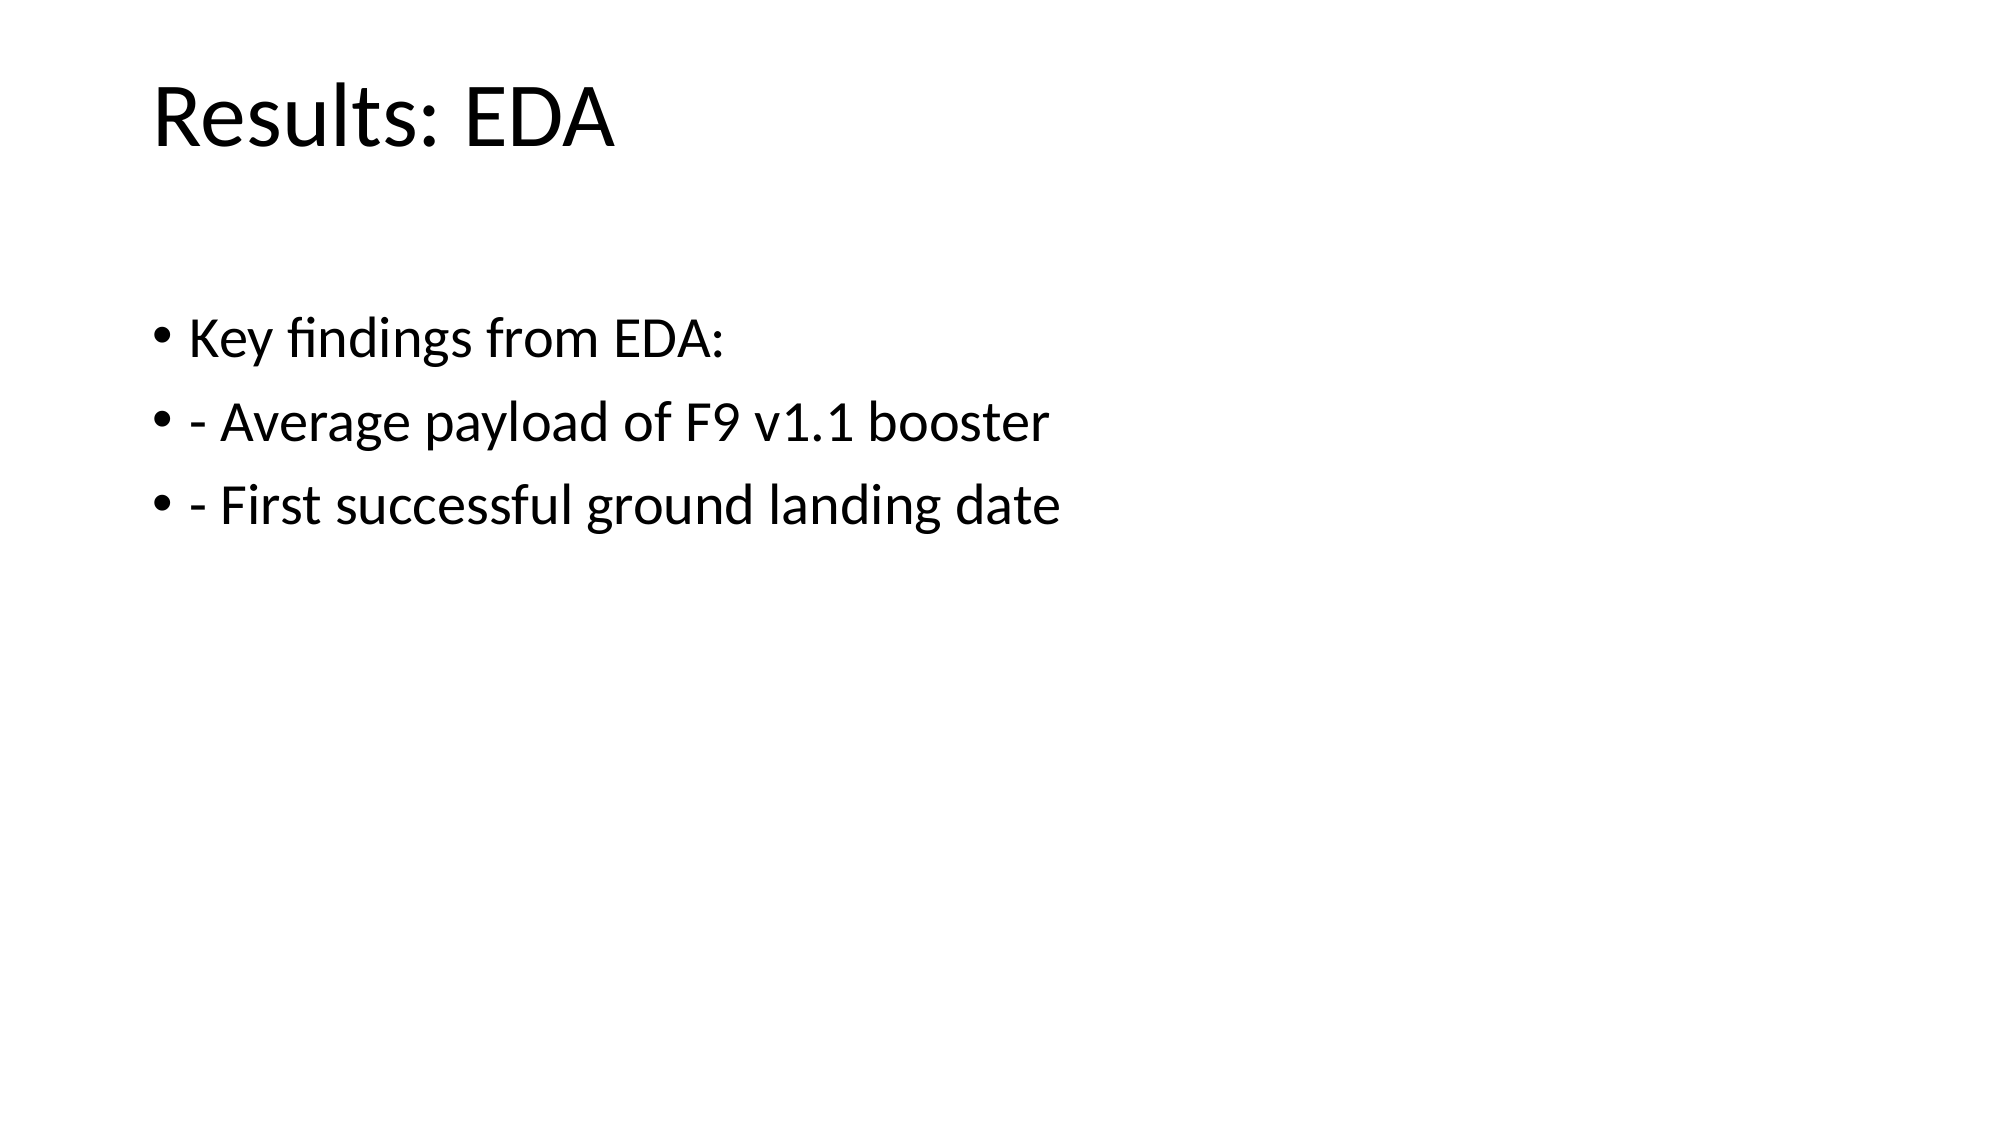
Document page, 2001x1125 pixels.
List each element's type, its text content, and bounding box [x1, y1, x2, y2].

title Results: EDA [137, 59, 1863, 278]
list Key findings from EDA: - Average payload of F9 v1.1 booster - First successful ground landing date [137, 299, 1863, 1014]
